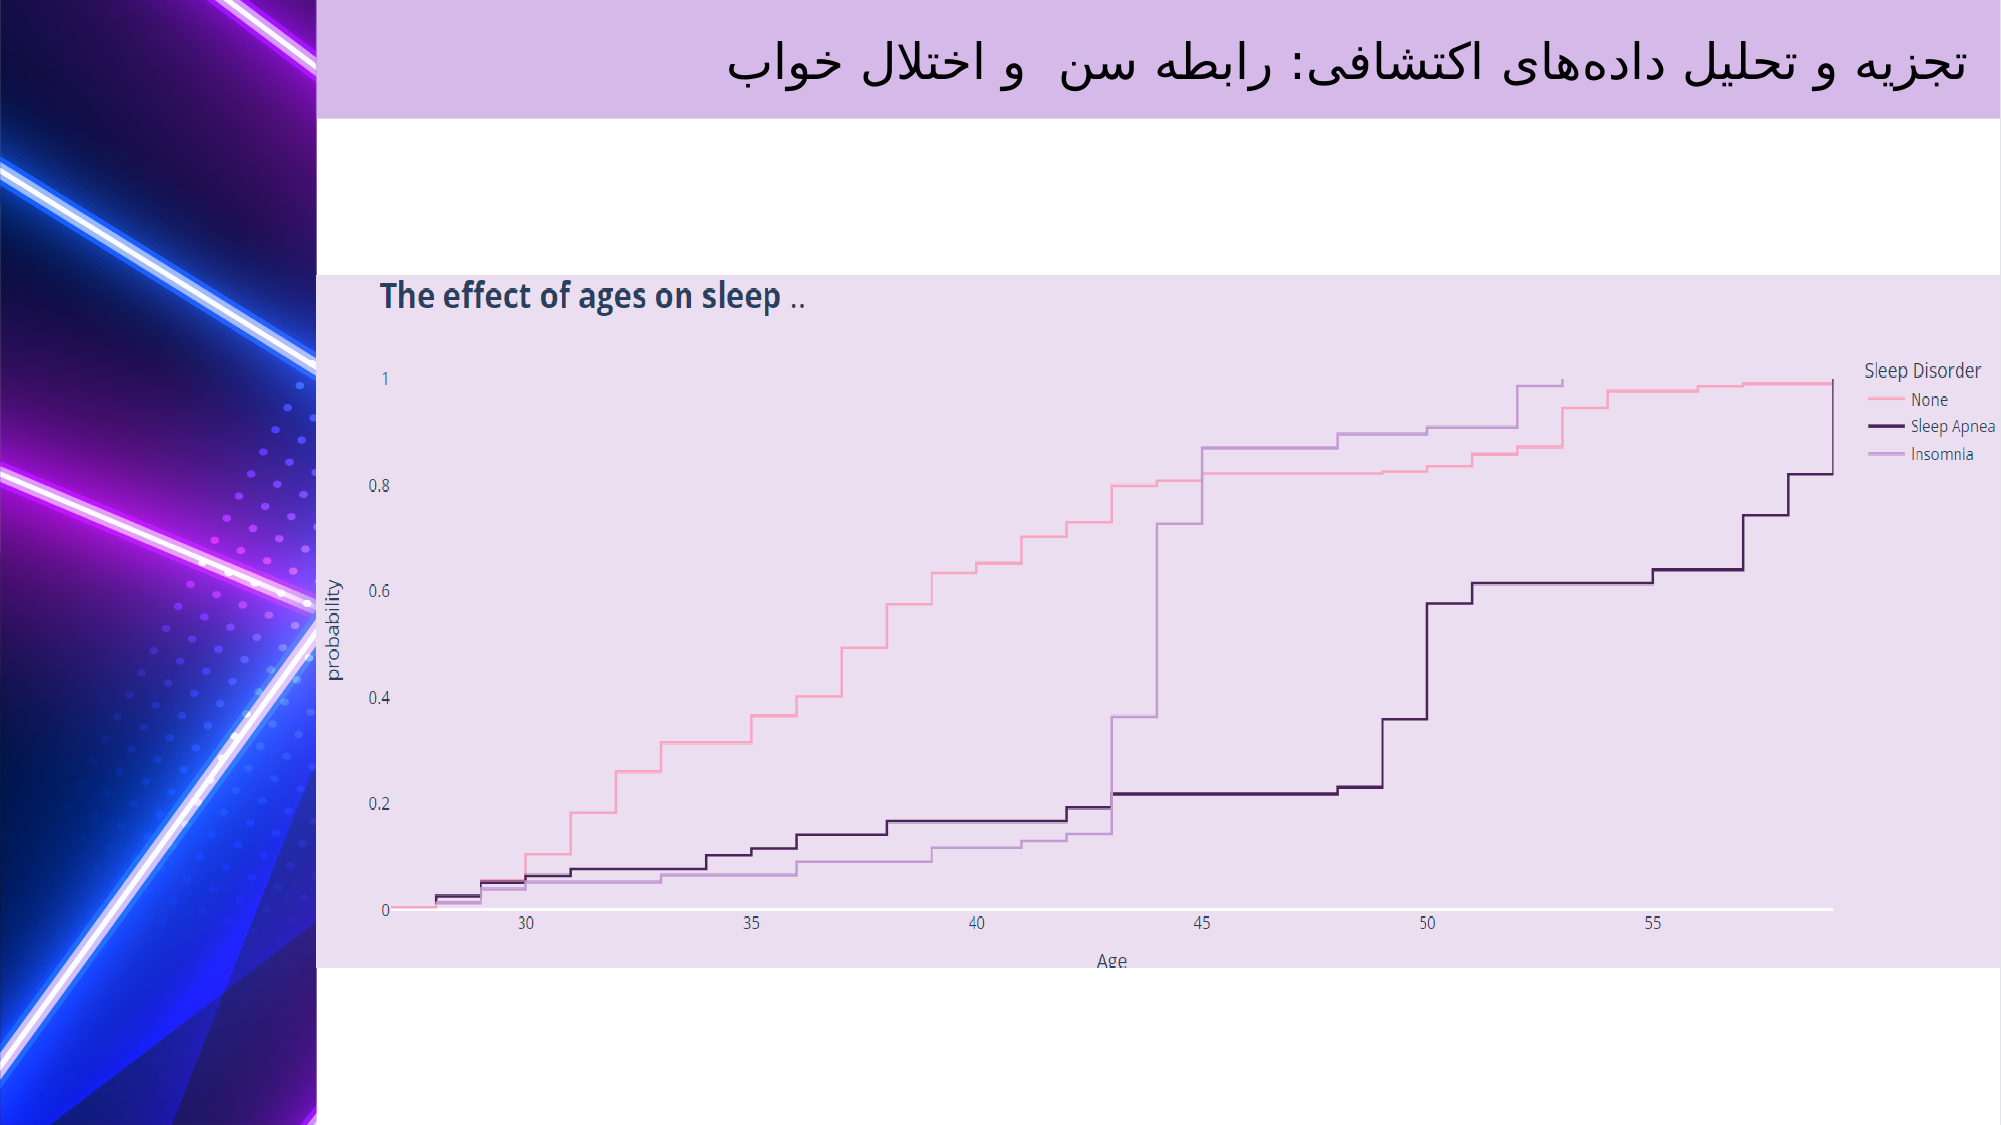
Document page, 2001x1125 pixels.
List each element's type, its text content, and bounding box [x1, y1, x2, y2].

picture [0, 0, 2001, 1125]
text_box [316, 968, 2000, 1125]
text_box [316, 119, 2000, 275]
text_box تجزیه و تحلیل داده‌های اکتشافی: رابطه سن و اختلال خواب [315, 0, 2000, 119]
